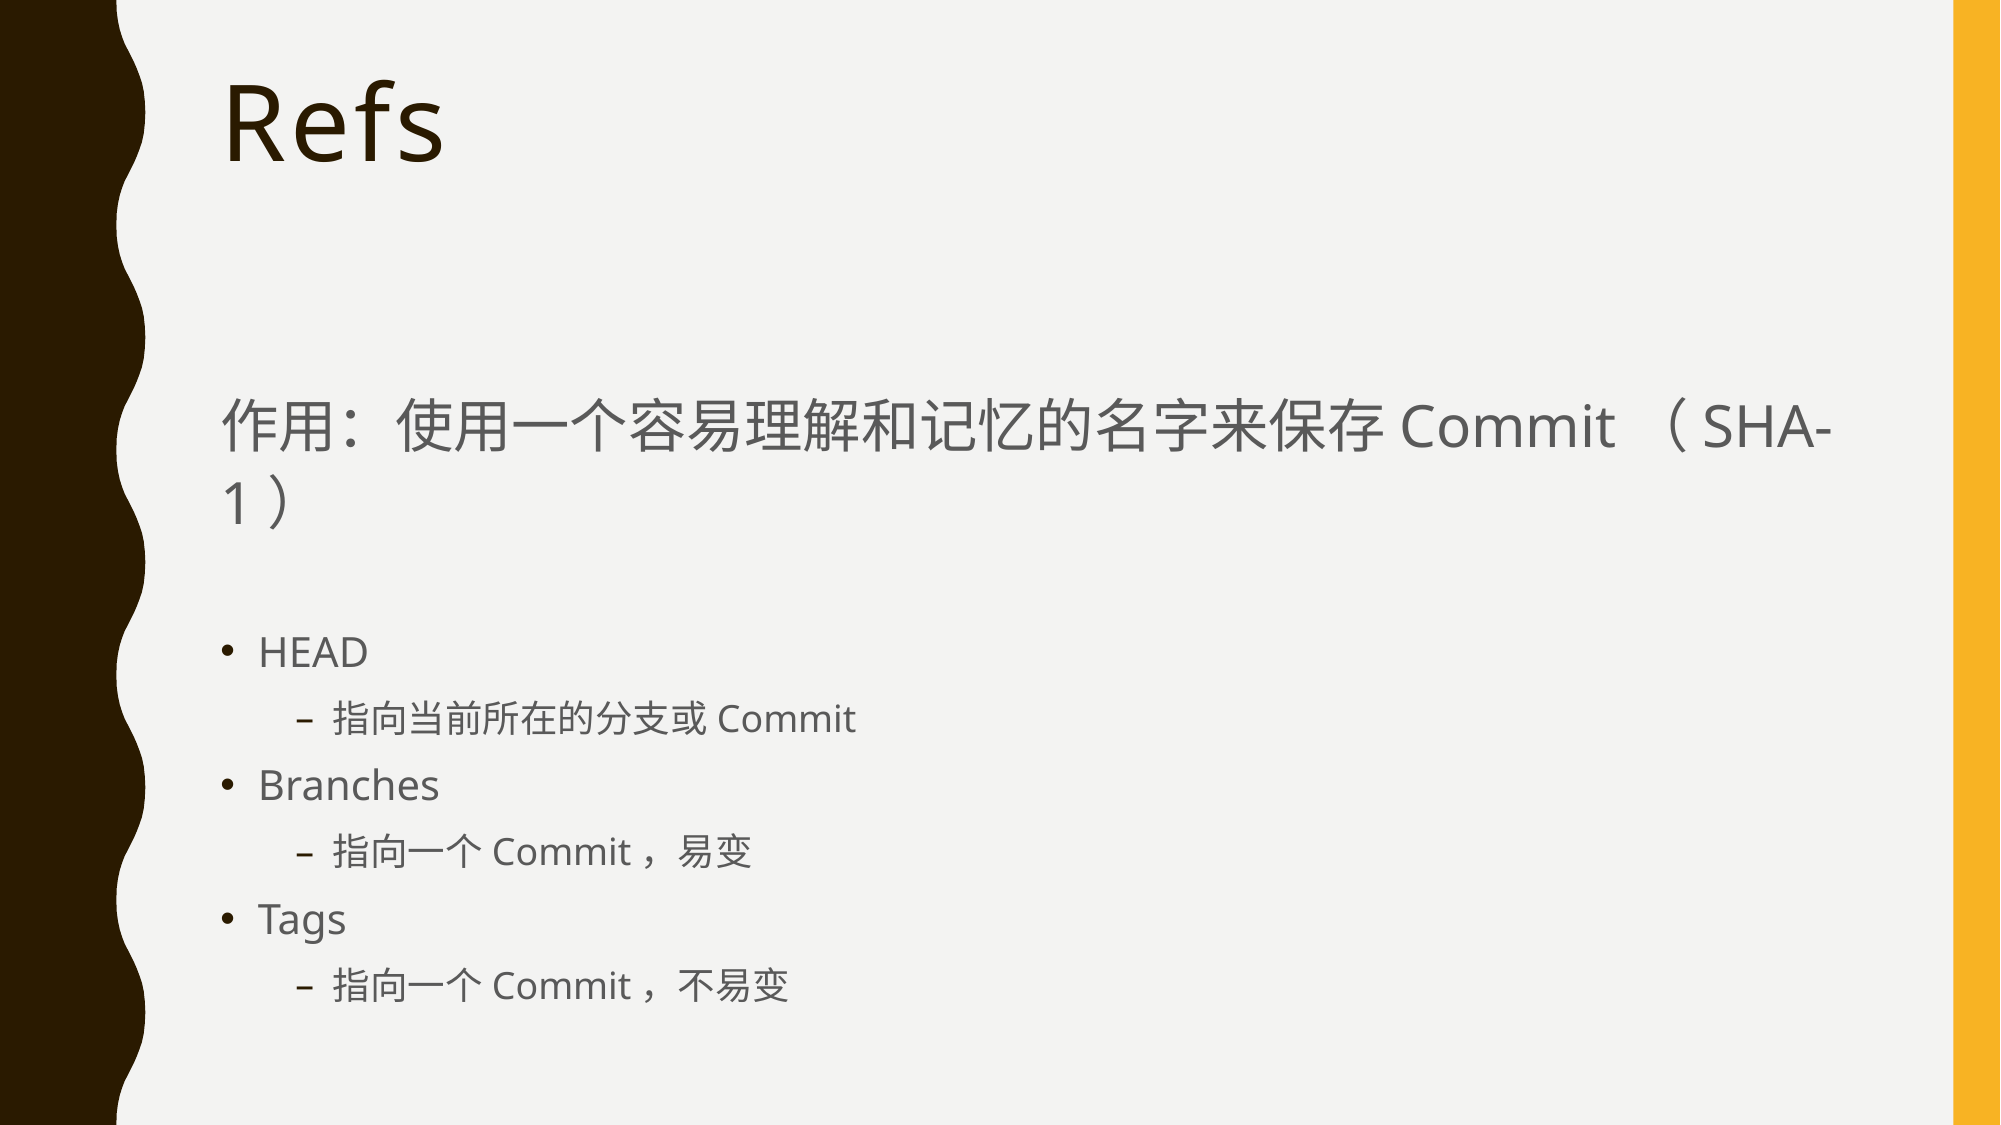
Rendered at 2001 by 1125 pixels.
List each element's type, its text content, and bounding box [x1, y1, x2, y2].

list 作用：使用一个容易理解和记忆的名字来保存Commit（SHA-1） HEAD 指向当前所在的分支或Commit Branches 指向一个Commit，易变 Tags 指向一个Commit，不易变 [205, 375, 1875, 965]
title Refs [205, 62, 1875, 308]
